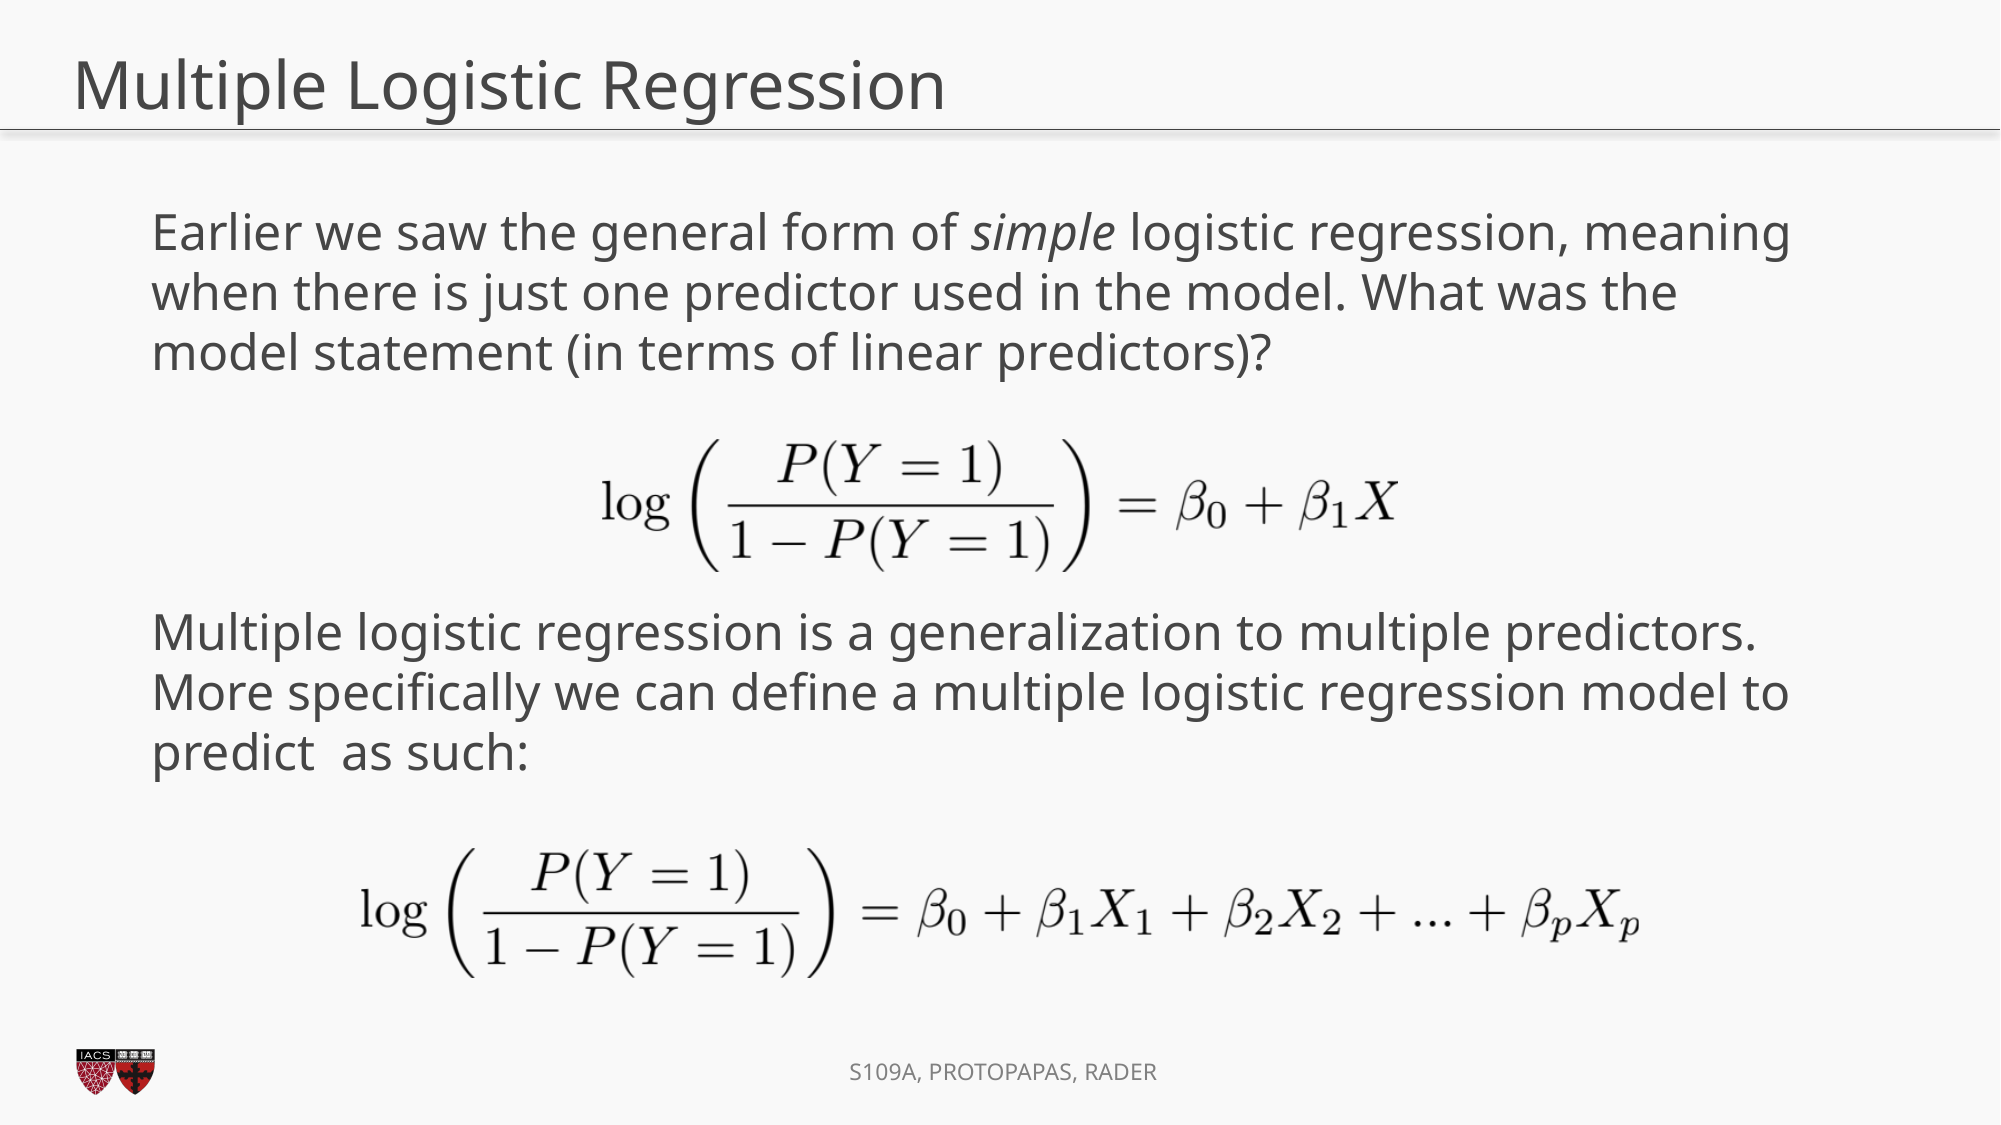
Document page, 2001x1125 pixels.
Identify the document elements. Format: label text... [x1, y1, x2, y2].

title Multiple Logistic Regression [57, 35, 1943, 162]
picture [75, 1049, 155, 1095]
picture [601, 437, 1399, 572]
picture [361, 847, 1639, 978]
